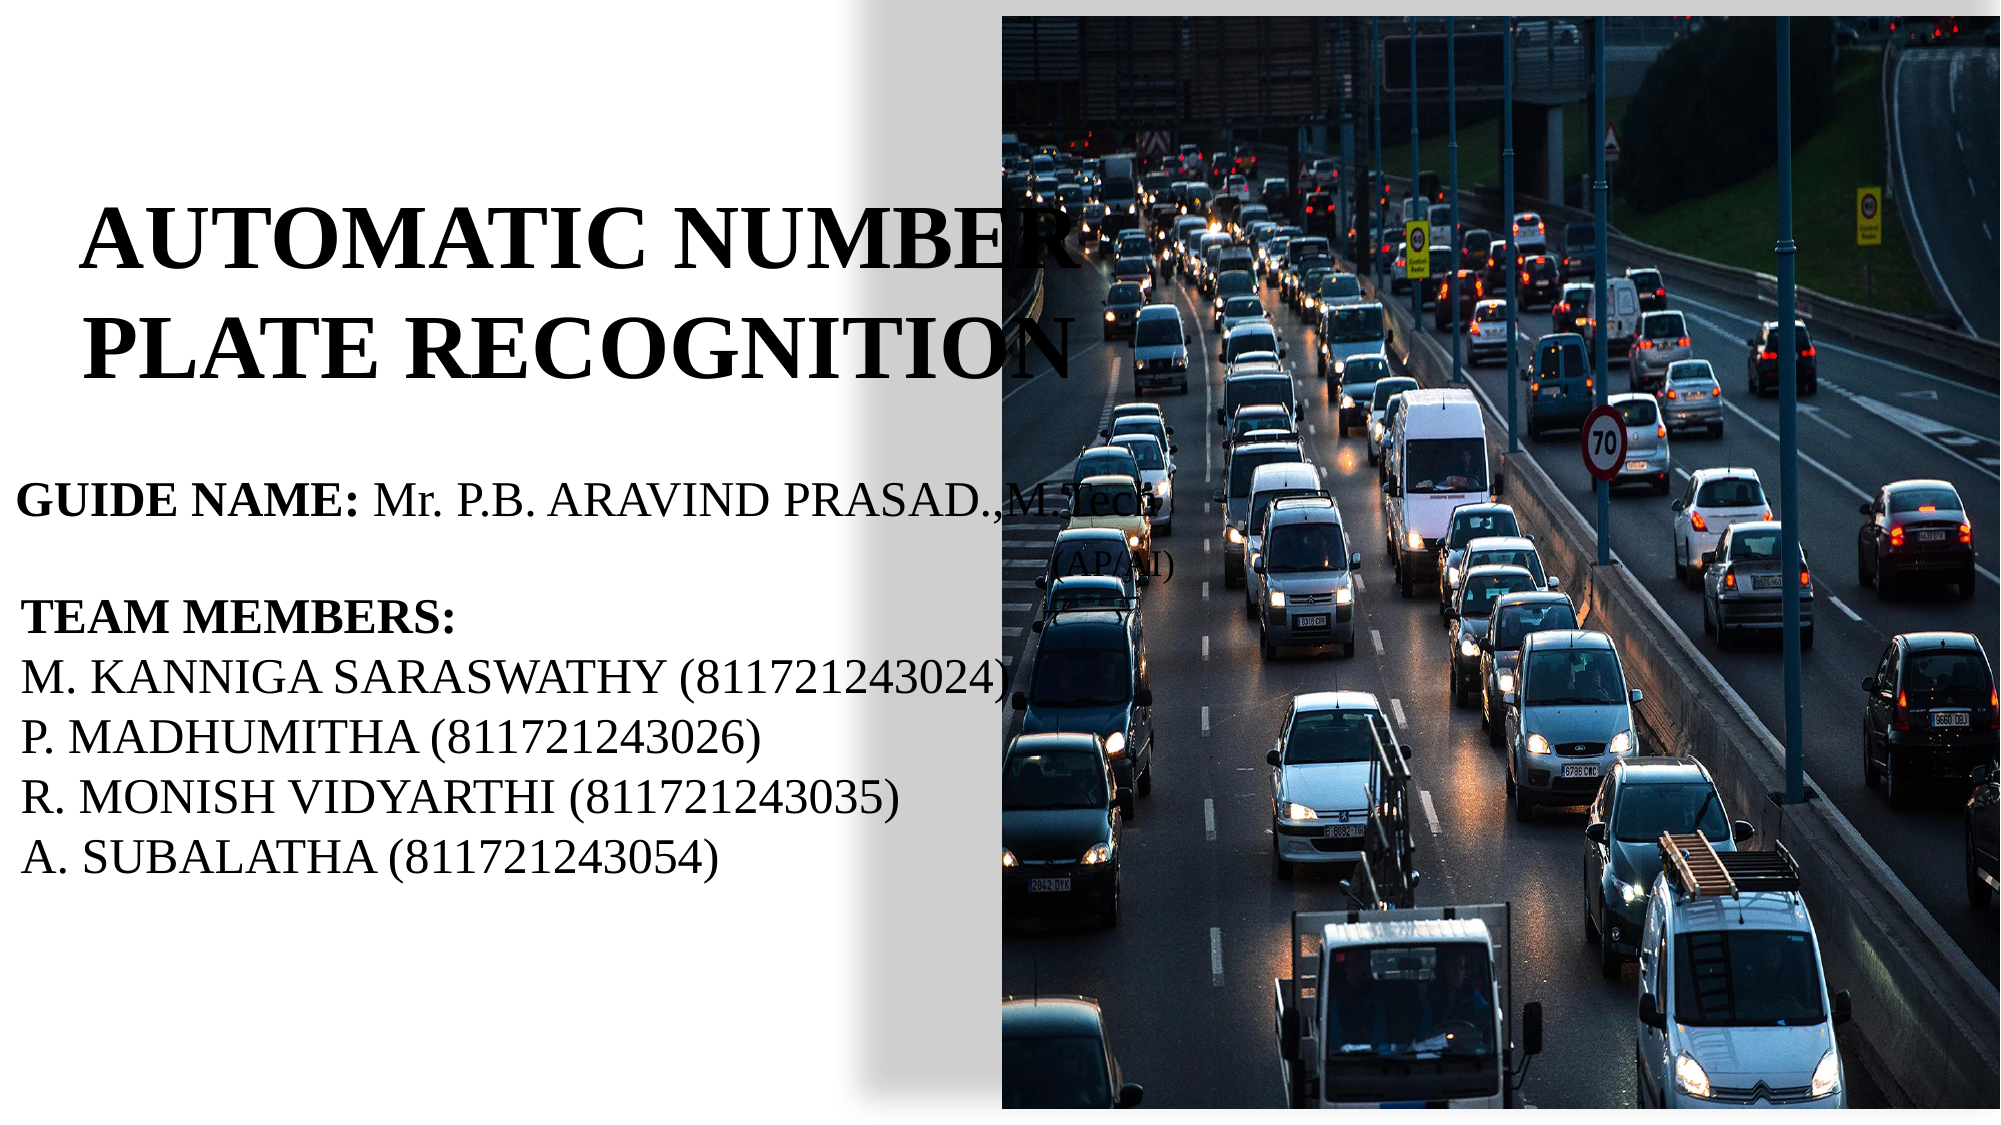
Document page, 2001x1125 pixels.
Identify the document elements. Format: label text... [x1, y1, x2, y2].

text_box AUTOMATIC NUMBER PLATE RECOGNITION [47, 169, 1002, 405]
text_box GUIDE NAME: Mr. P.B. ARAVIND PRASAD.,M.Tech (AP/AI) [0, 458, 1002, 594]
text_box TEAM MEMBERS: M. KANNIGA SARASWATHY (811721243024) P. MADHUMITHA (811721243026) R. MONISH VIDYARTHI (811721243035) A. SUBALATHA (811721243054) [5, 576, 1002, 892]
picture [1002, 16, 2000, 1109]
